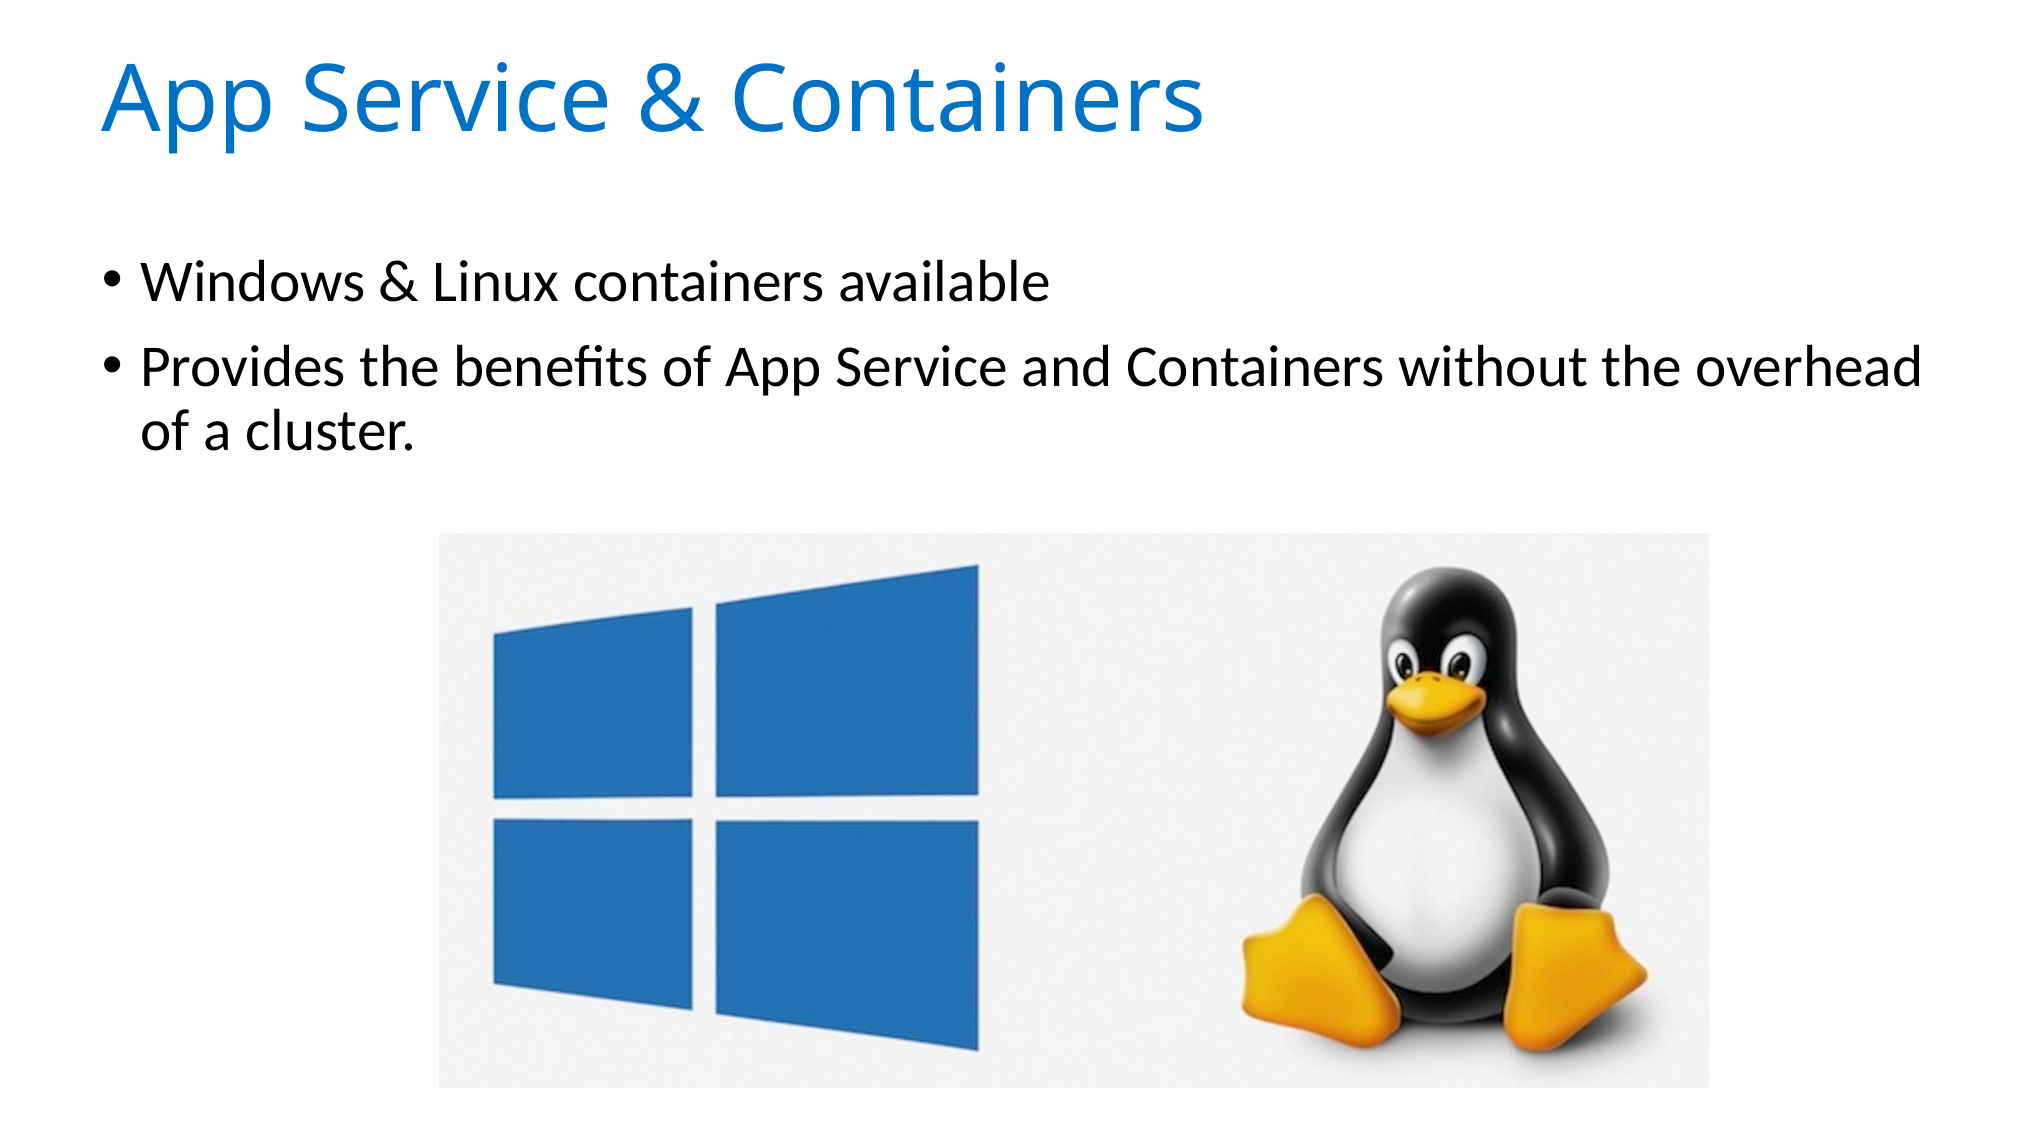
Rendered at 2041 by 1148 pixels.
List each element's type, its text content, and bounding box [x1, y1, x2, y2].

list Windows & Linux containers available Provides the benefits of App Service and Containers without the overhead of a cluster. [86, 242, 1953, 621]
picture [439, 533, 1712, 1088]
title App Service & Containers [86, 38, 1953, 164]
